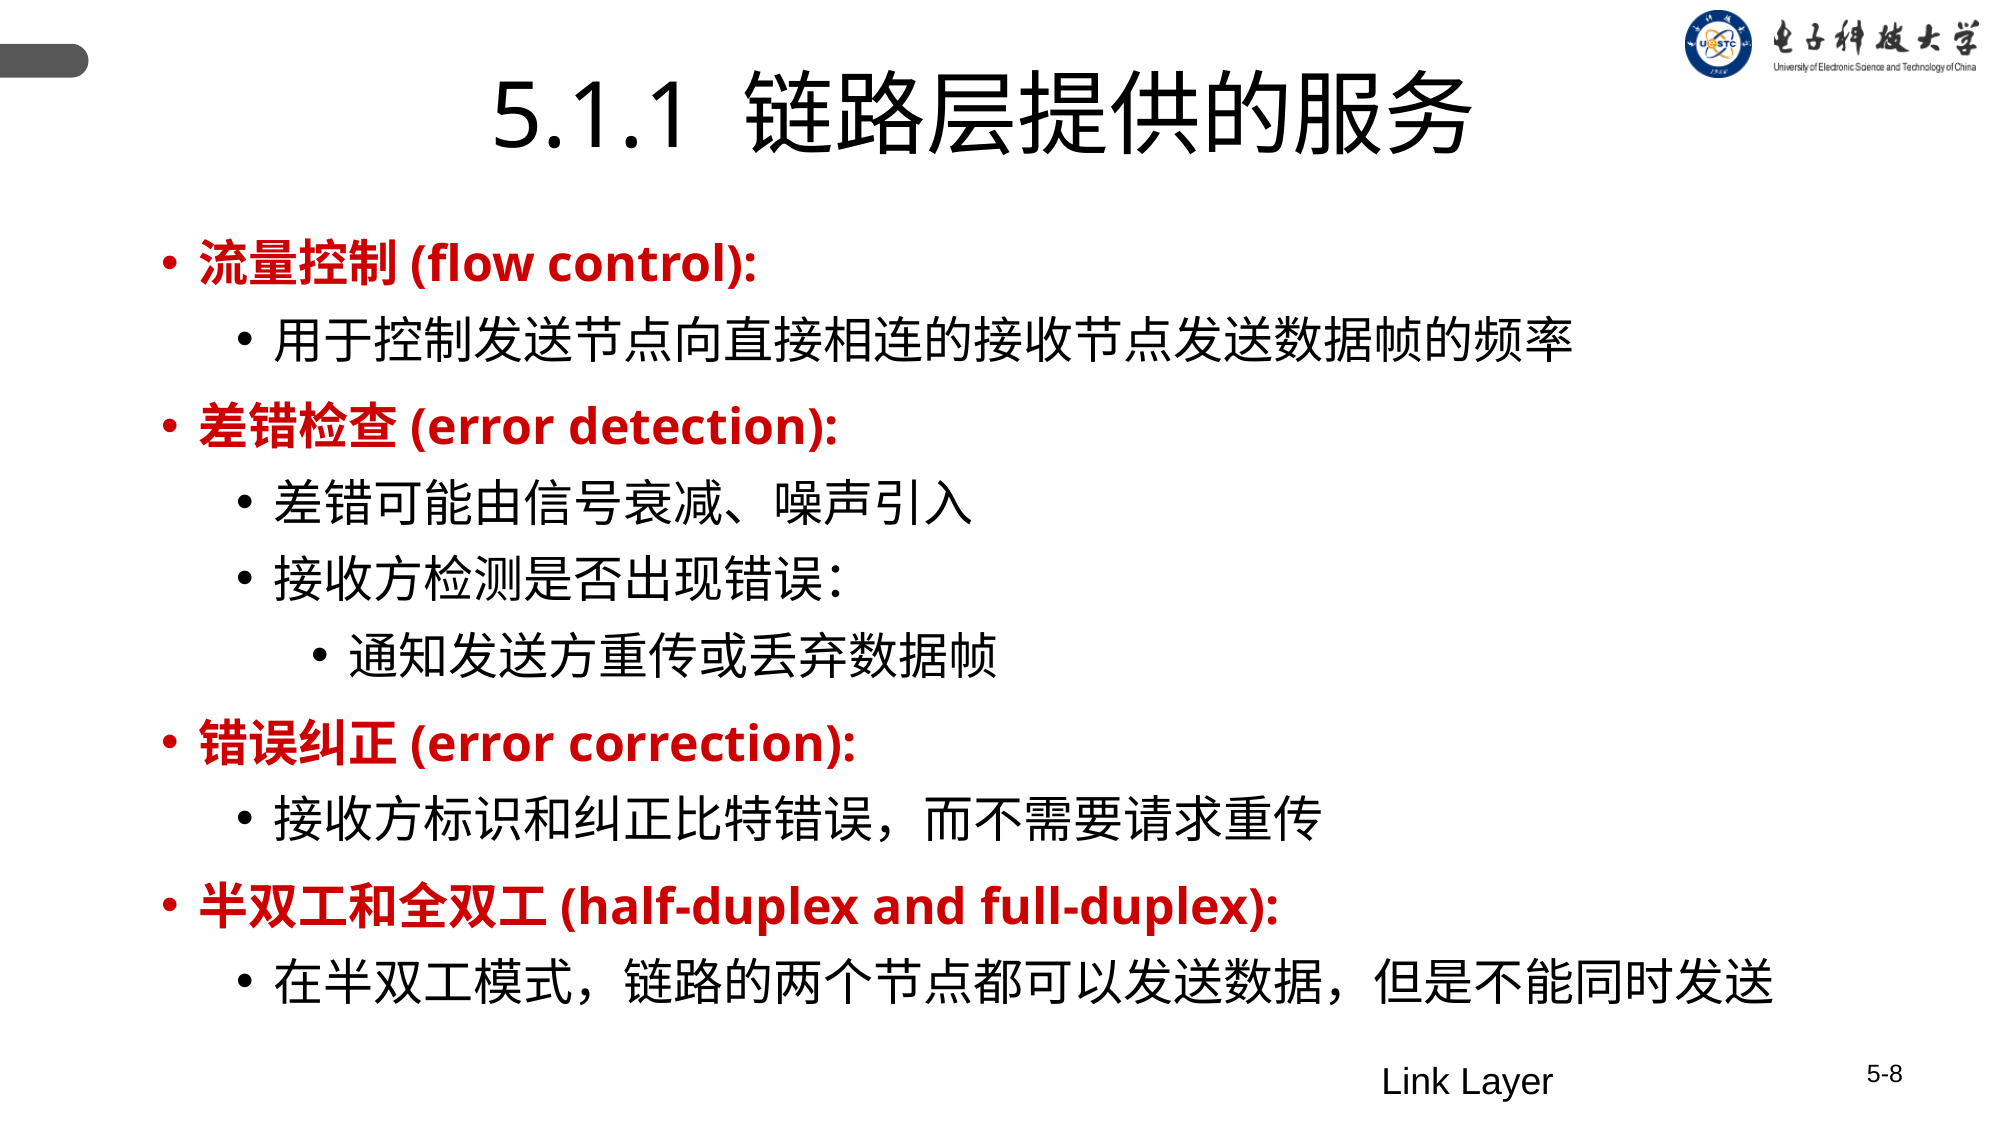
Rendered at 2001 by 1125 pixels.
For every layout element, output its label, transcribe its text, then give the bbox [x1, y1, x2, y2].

picture [1685, 10, 1979, 78]
slide_number 5-8 [1852, 1050, 2000, 1125]
title 5.1.1 链路层提供的服务 [0, 61, 1968, 249]
list 流量控制(flow control): 用于控制发送节点向直接相连的接收节点发送数据帧的频率 差错检查(error detection): 差错可能由信号衰减、噪声引入 接收方检测是否出现错误： 通知发送方重传或丢弃数据帧 错误纠正(error correction): 接收方标识和纠正比特错误，而不需要请求重传 半双工和全双工(half-duplex and full-duplex): 在半双工模式，链路的两个节点都可以发送数据，但是不能同时发送 [146, 249, 1926, 982]
footer Link Layer [1366, 1050, 1852, 1125]
